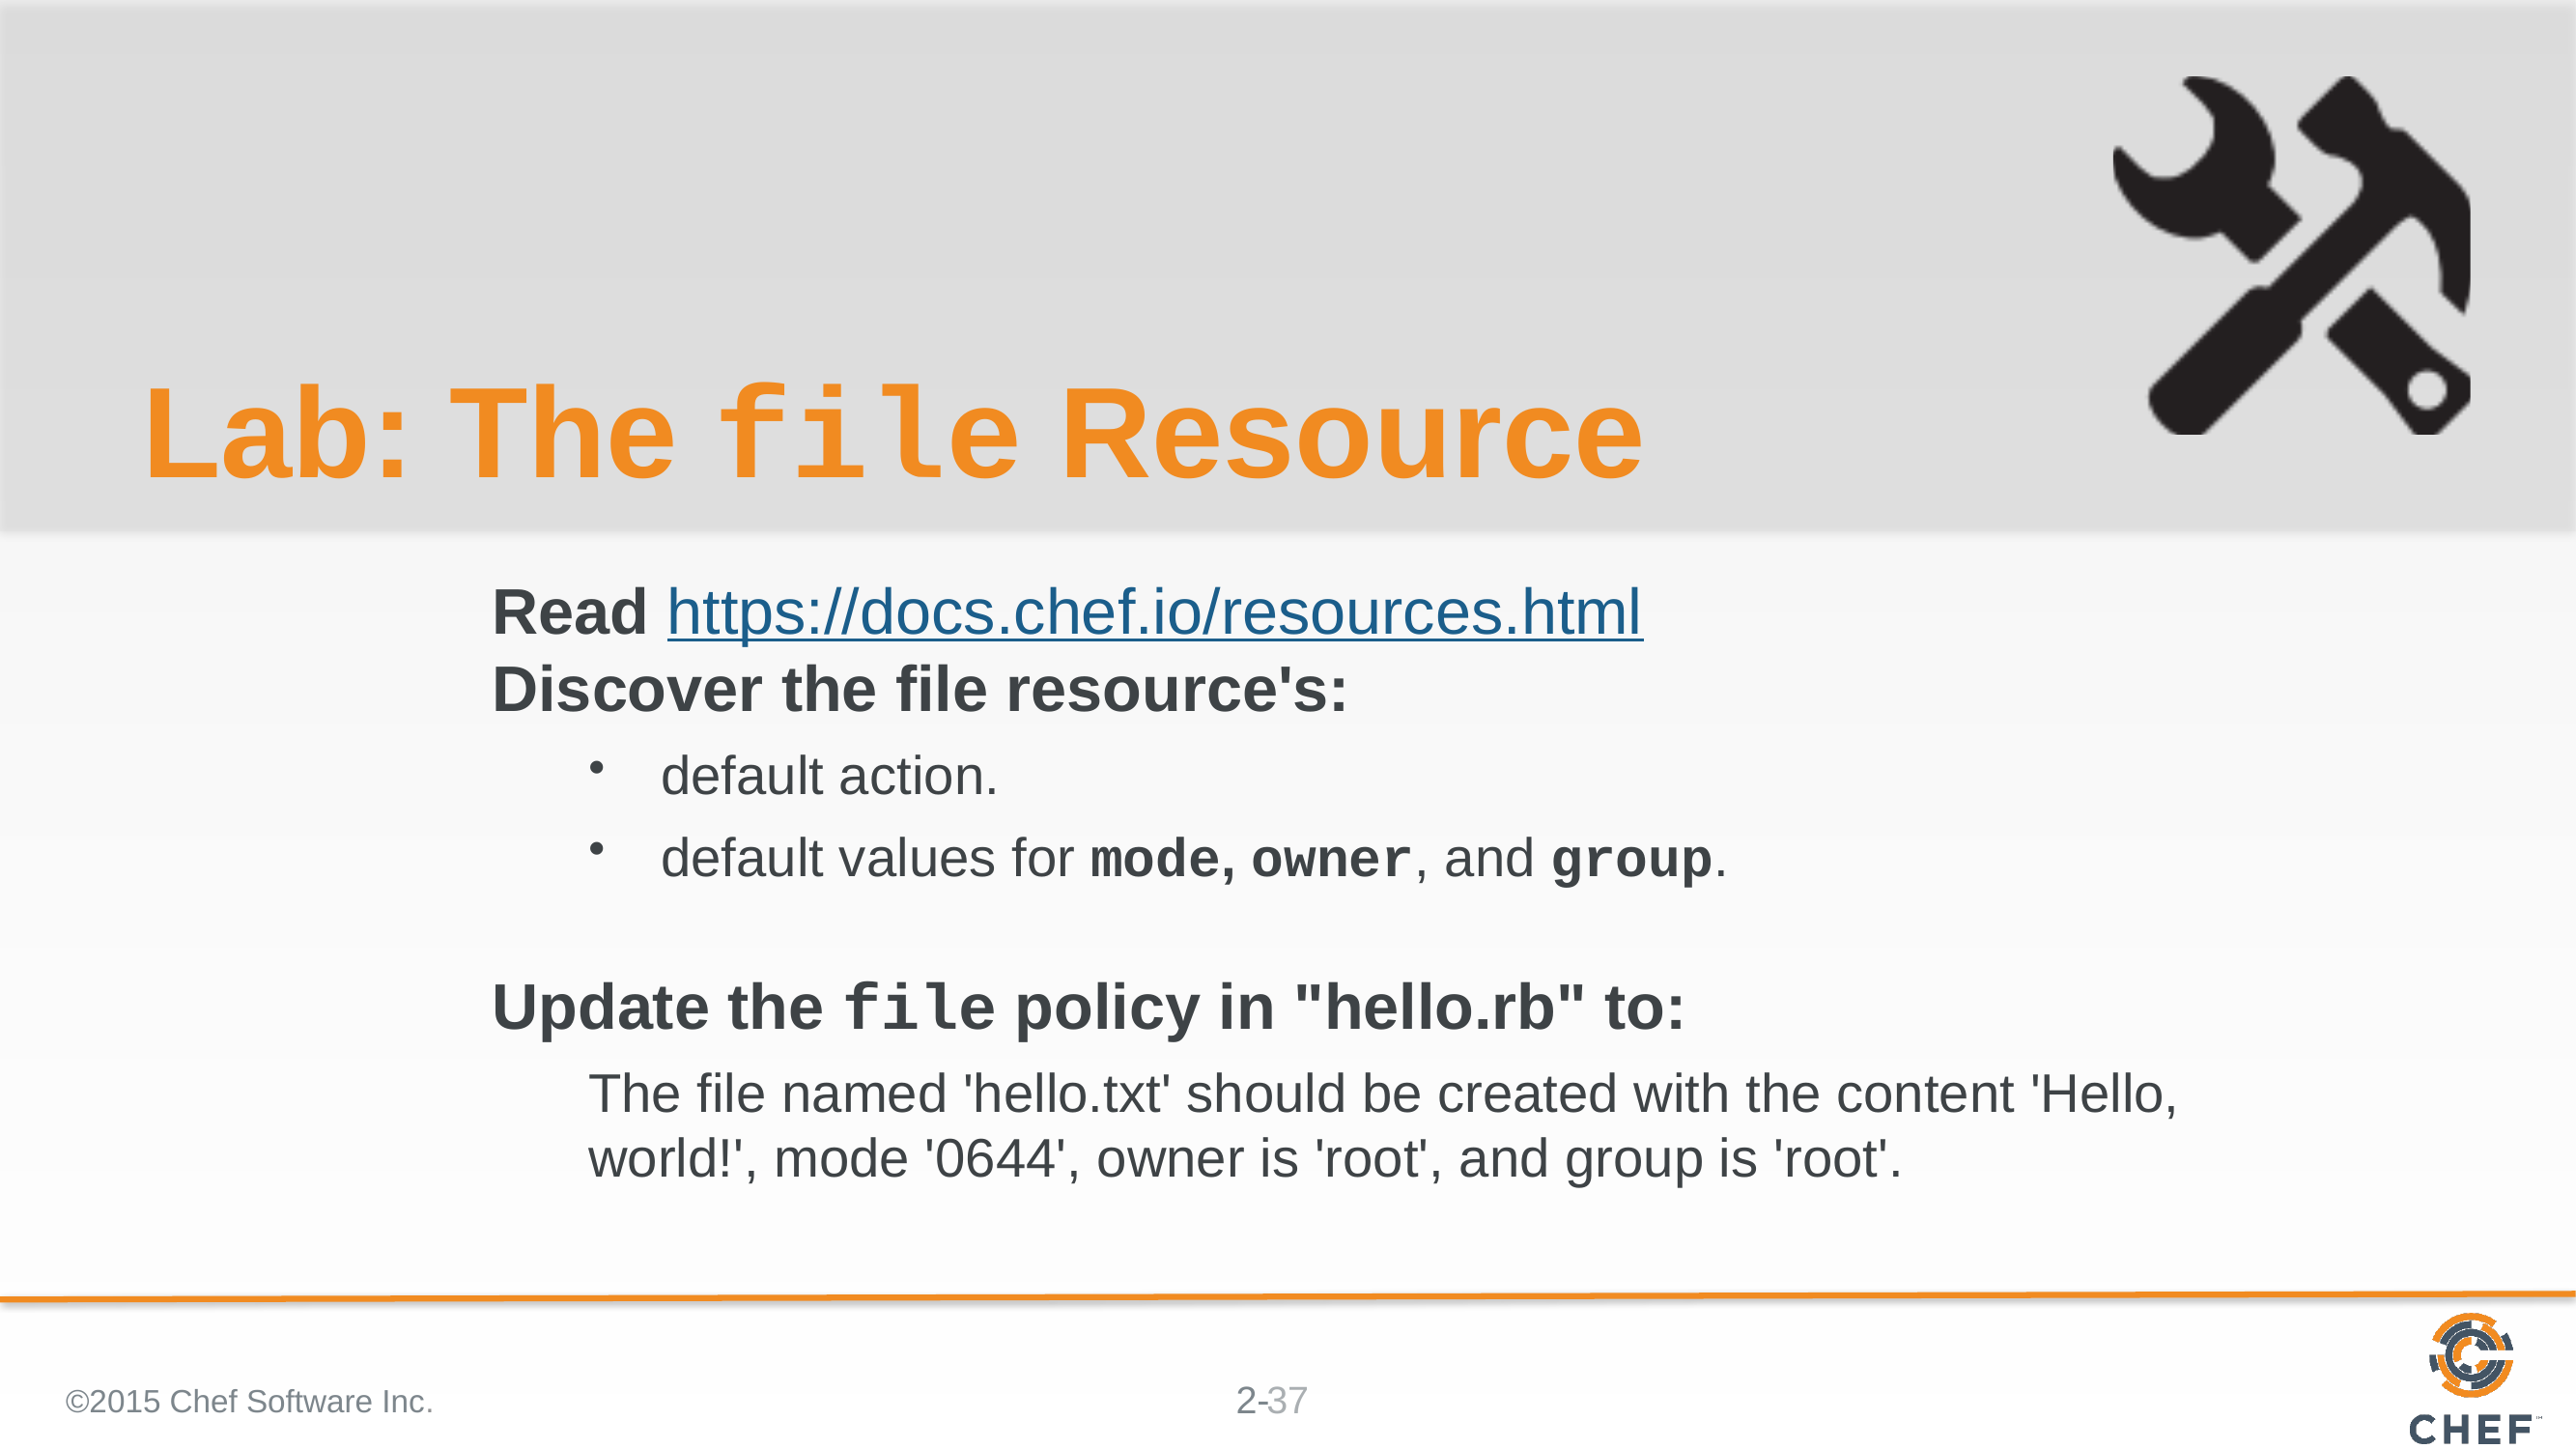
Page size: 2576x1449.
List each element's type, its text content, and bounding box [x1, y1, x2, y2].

slide_number 37 [998, 1359, 1578, 1437]
picture [2399, 1297, 2550, 1449]
footer ©2015 Chef Software Inc. [51, 1359, 952, 1440]
title Lab: The file Resource [127, 327, 2224, 544]
subtitle Read https://docs.chef.io/resources.html Discover the file resource's: default action. default values for mode, owner, and group. Update the file policy in "hello.rb" to: The file named 'hello.txt' should be created with the content 'Hello, world!', mode '0644', owner is 'root', and group is 'root'. [477, 555, 2217, 1318]
